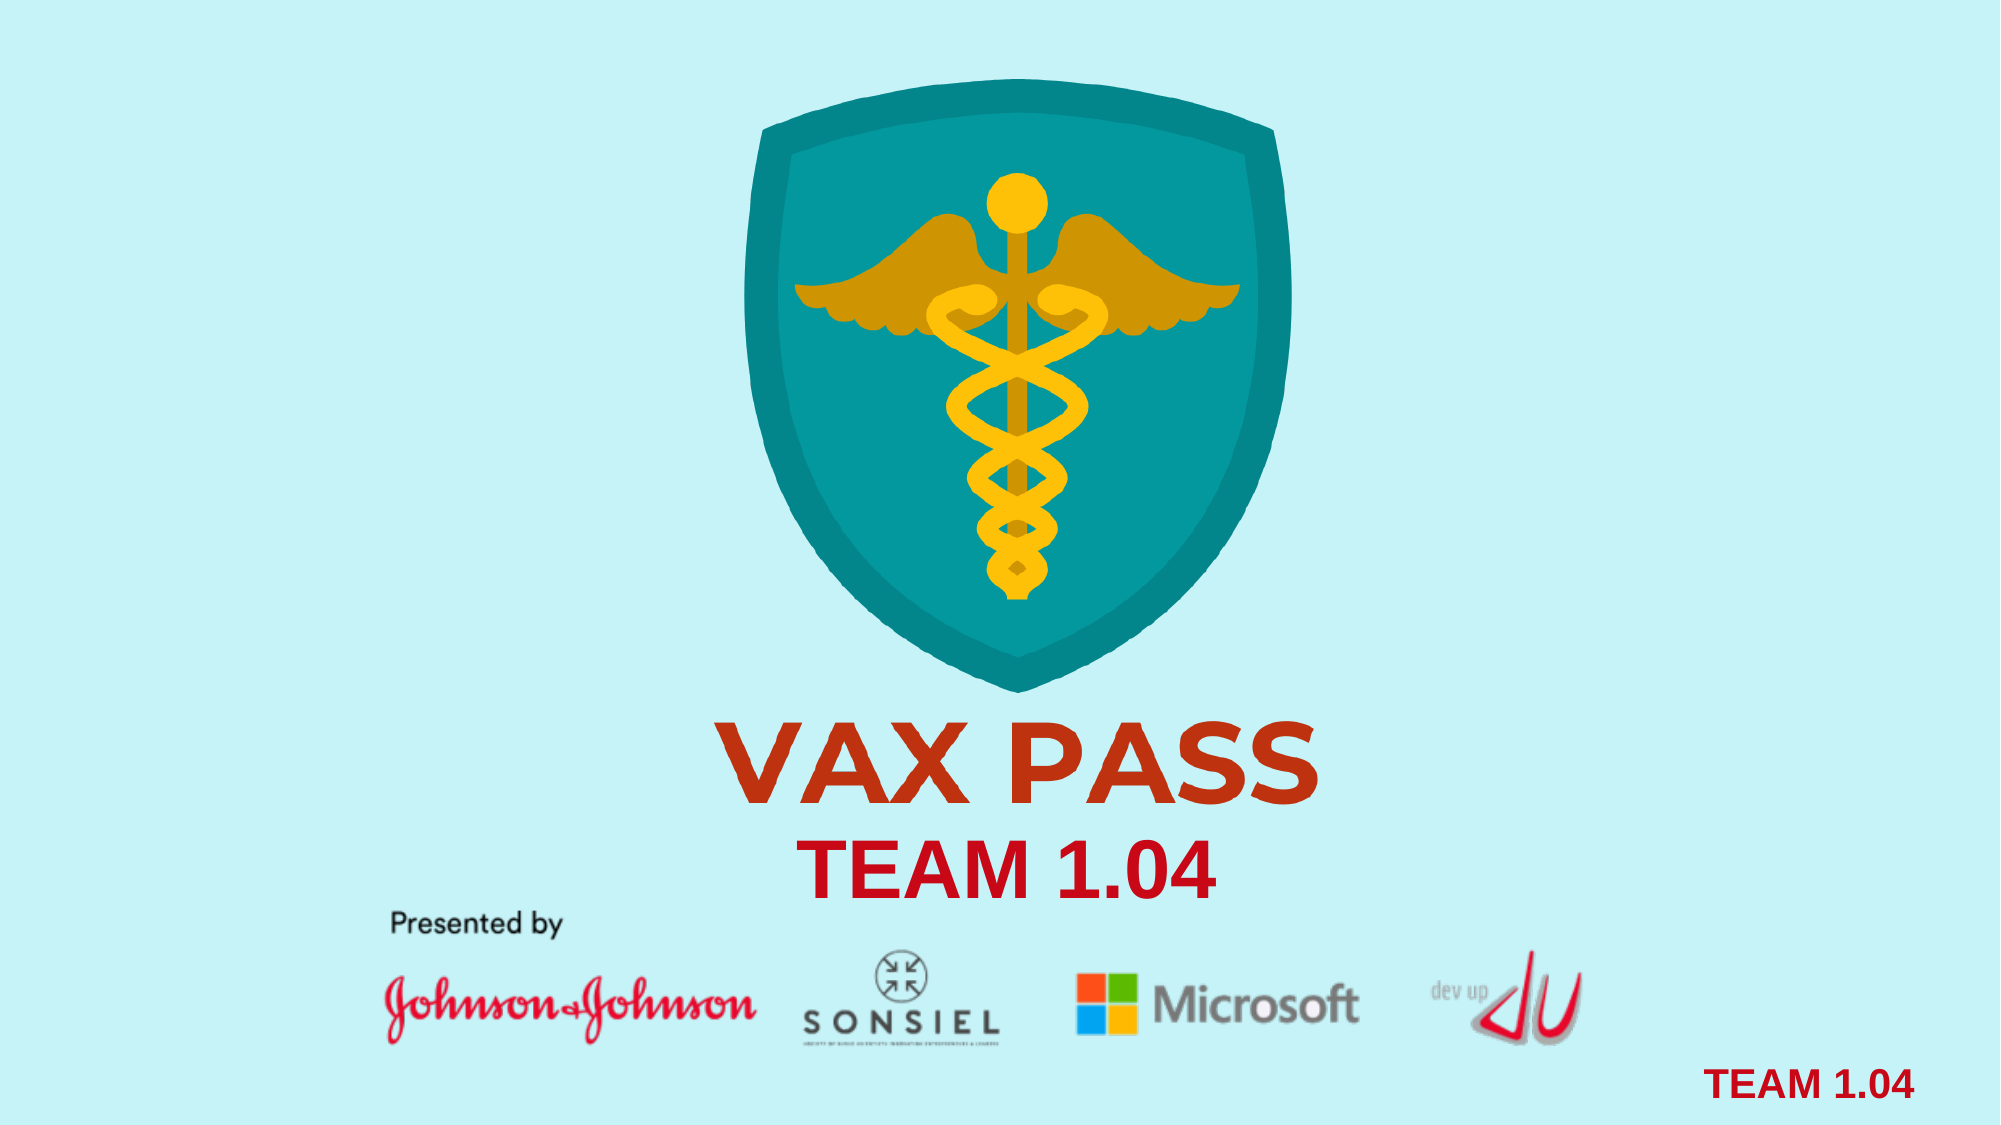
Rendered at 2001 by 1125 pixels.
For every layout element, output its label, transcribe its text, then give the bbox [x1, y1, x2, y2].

text_box TEAM 1.04 [1715, 1057, 1939, 1115]
picture [686, 16, 1364, 823]
text_box TEAM 1.04 [686, 823, 1328, 864]
picture [260, 864, 1715, 1125]
